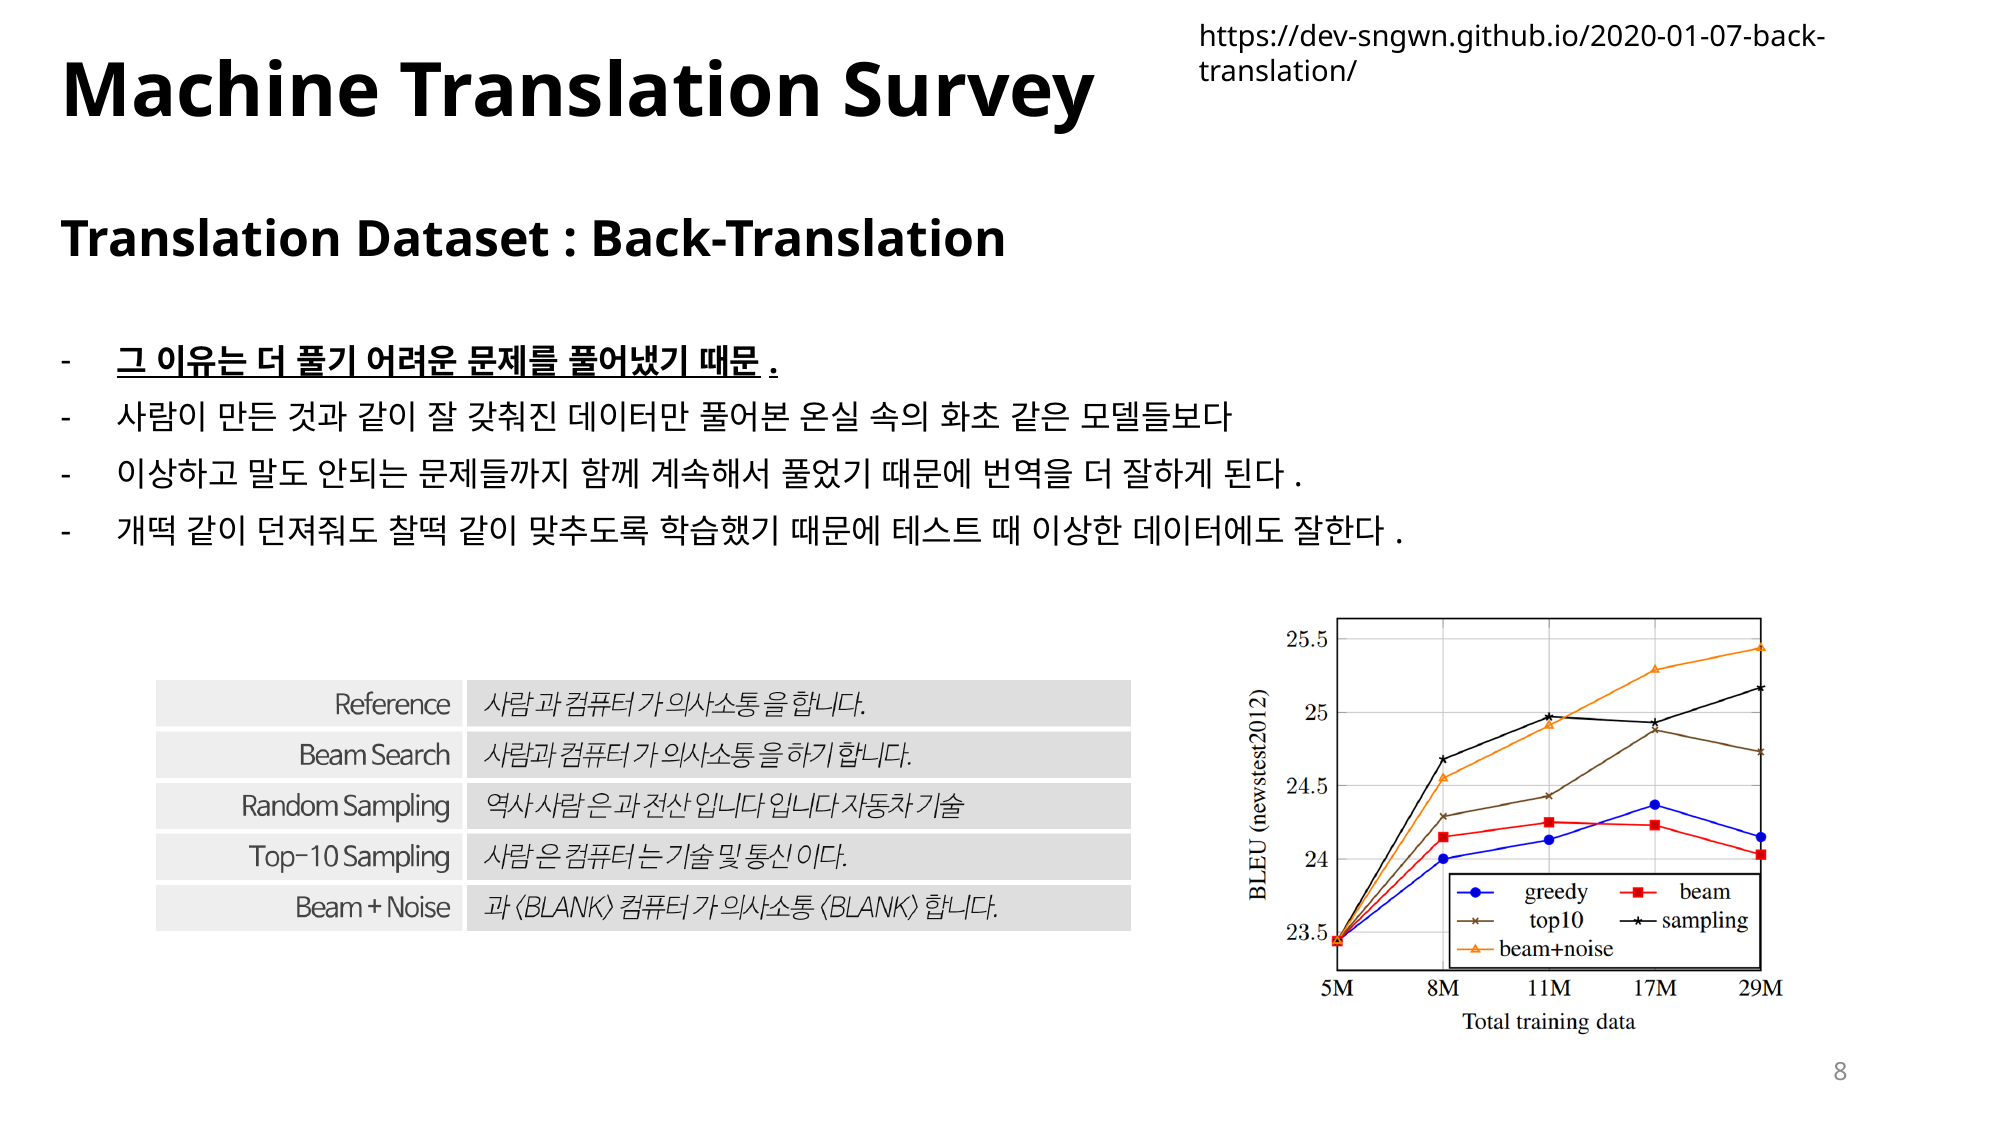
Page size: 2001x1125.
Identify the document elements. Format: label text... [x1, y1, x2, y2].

picture [1194, 562, 1828, 1065]
text_box https://dev-sngwn.github.io/2020-01-07-back-translation/ [1183, 10, 1981, 96]
subtitle Translation Dataset : Back-Translation 그 이유는 더 풀기 어려운 문제를 풀어냈기 때문. 사람이 만든 것과 같이 잘 갖춰진 데이터만 풀어본 온실 속의 화초 같은 모델들보다 이상하고 말도 안되는 문제들까지 함께 계속해서 풀었기 때문에 번역을 더 잘하게 된다. 개떡 같이 던져줘도 찰떡 같이 맞추도록 학습했기 때문에 테스트 때 이상한 데이터에도 잘한다. [45, 205, 1656, 1117]
slide_number 8 [1412, 1042, 1863, 1103]
title Machine Translation Survey [45, 0, 1271, 141]
picture [117, 665, 1171, 943]
